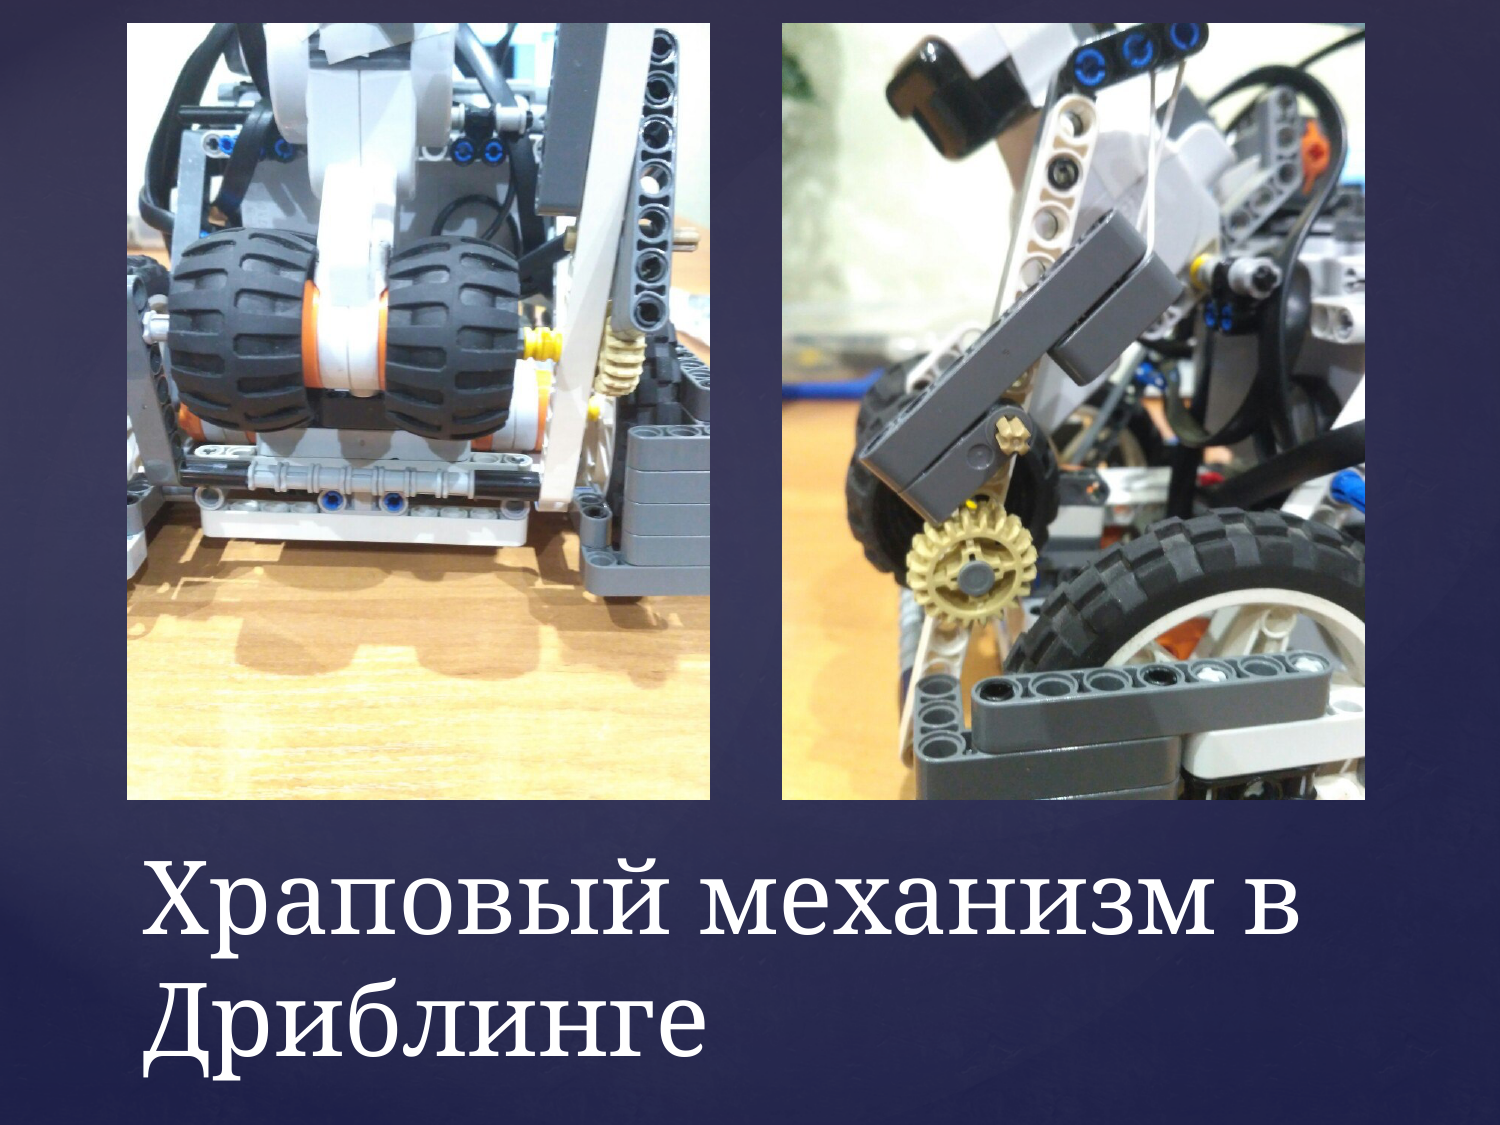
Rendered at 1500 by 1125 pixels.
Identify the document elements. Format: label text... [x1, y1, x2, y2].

title Храповый механизм в Дриблинге [127, 800, 1365, 1085]
picture [782, 23, 1366, 801]
picture [126, 23, 711, 801]
